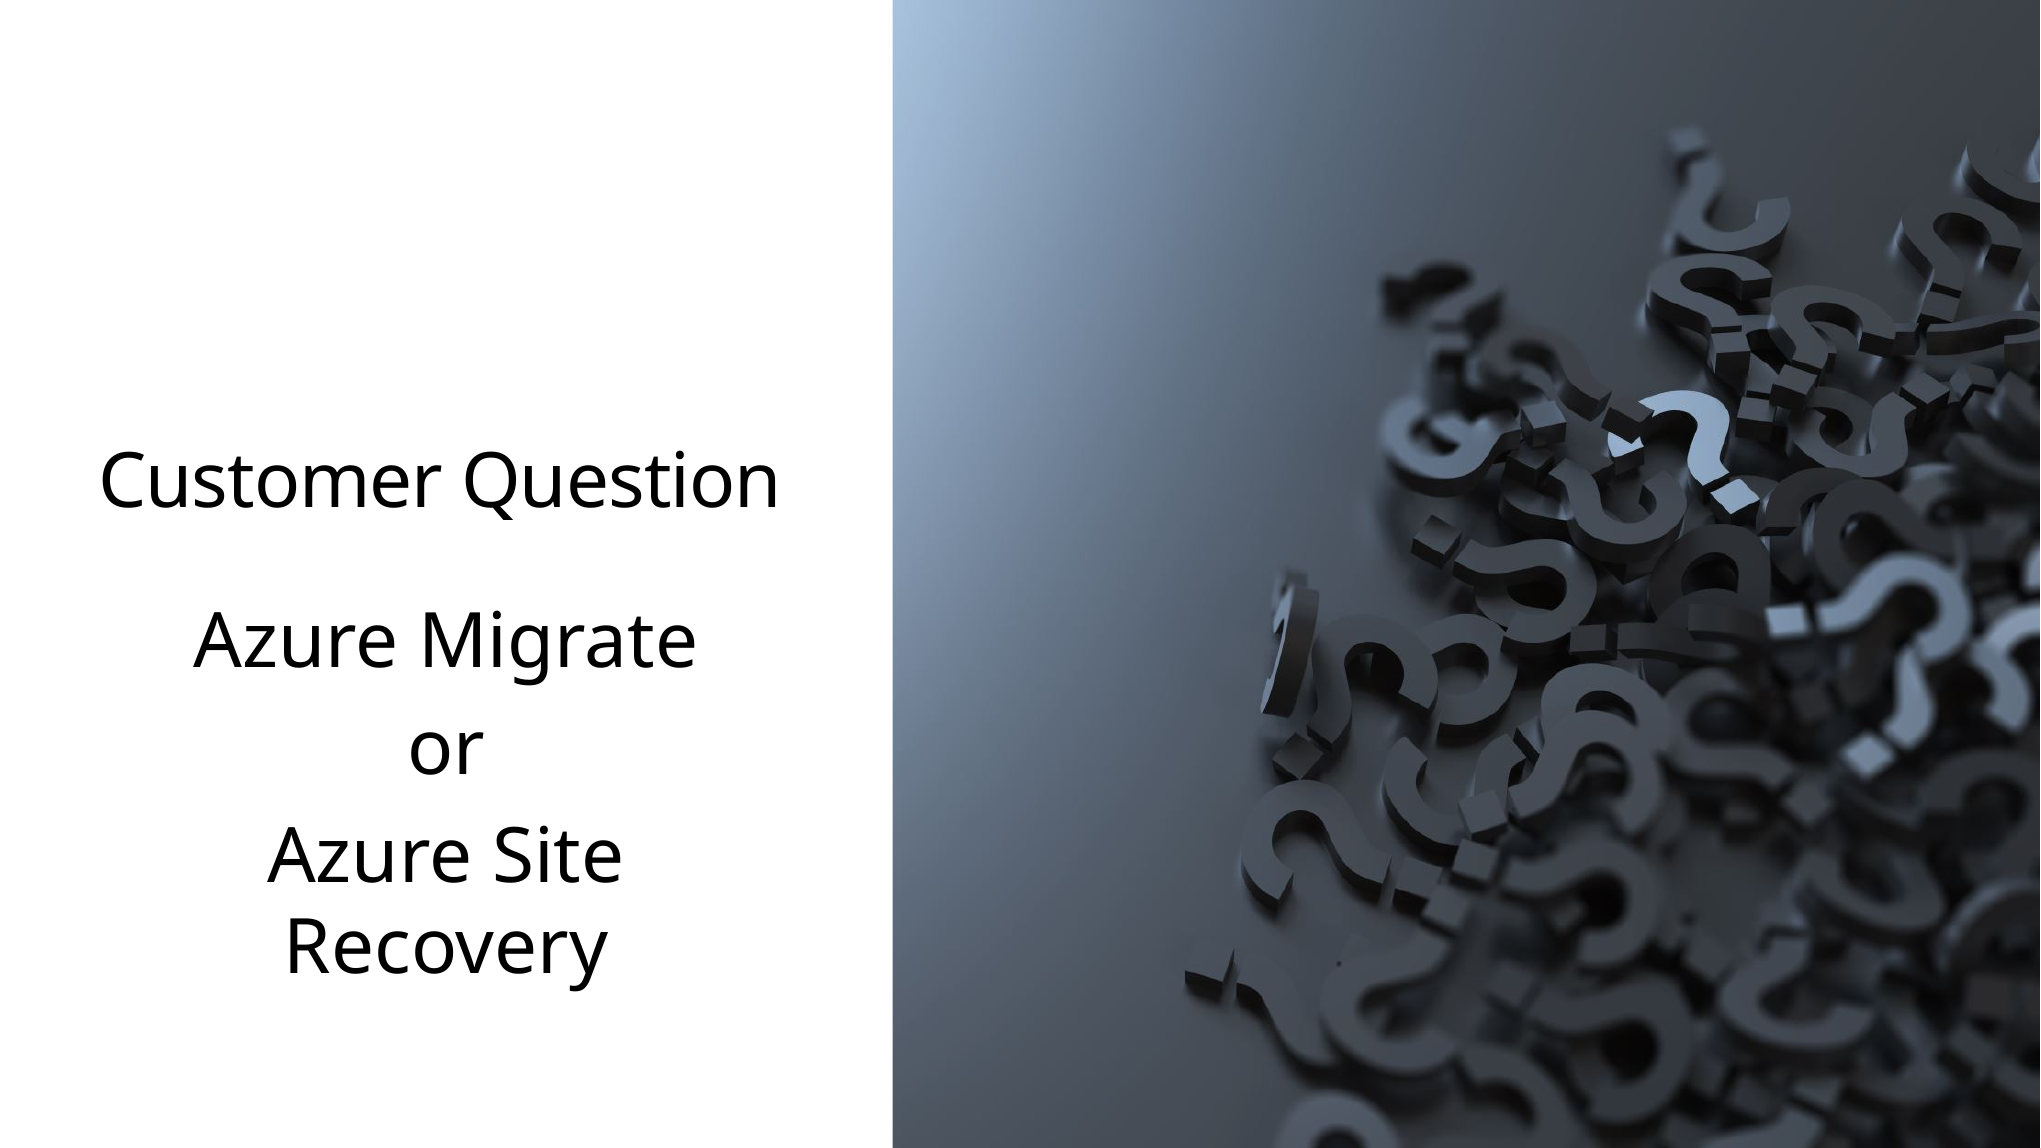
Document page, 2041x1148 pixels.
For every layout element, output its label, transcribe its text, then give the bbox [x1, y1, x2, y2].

text_box Azure Migrate or Azure Site Recovery [97, 591, 795, 1049]
title Customer Question [98, 98, 795, 523]
picture [892, 0, 2041, 1148]
